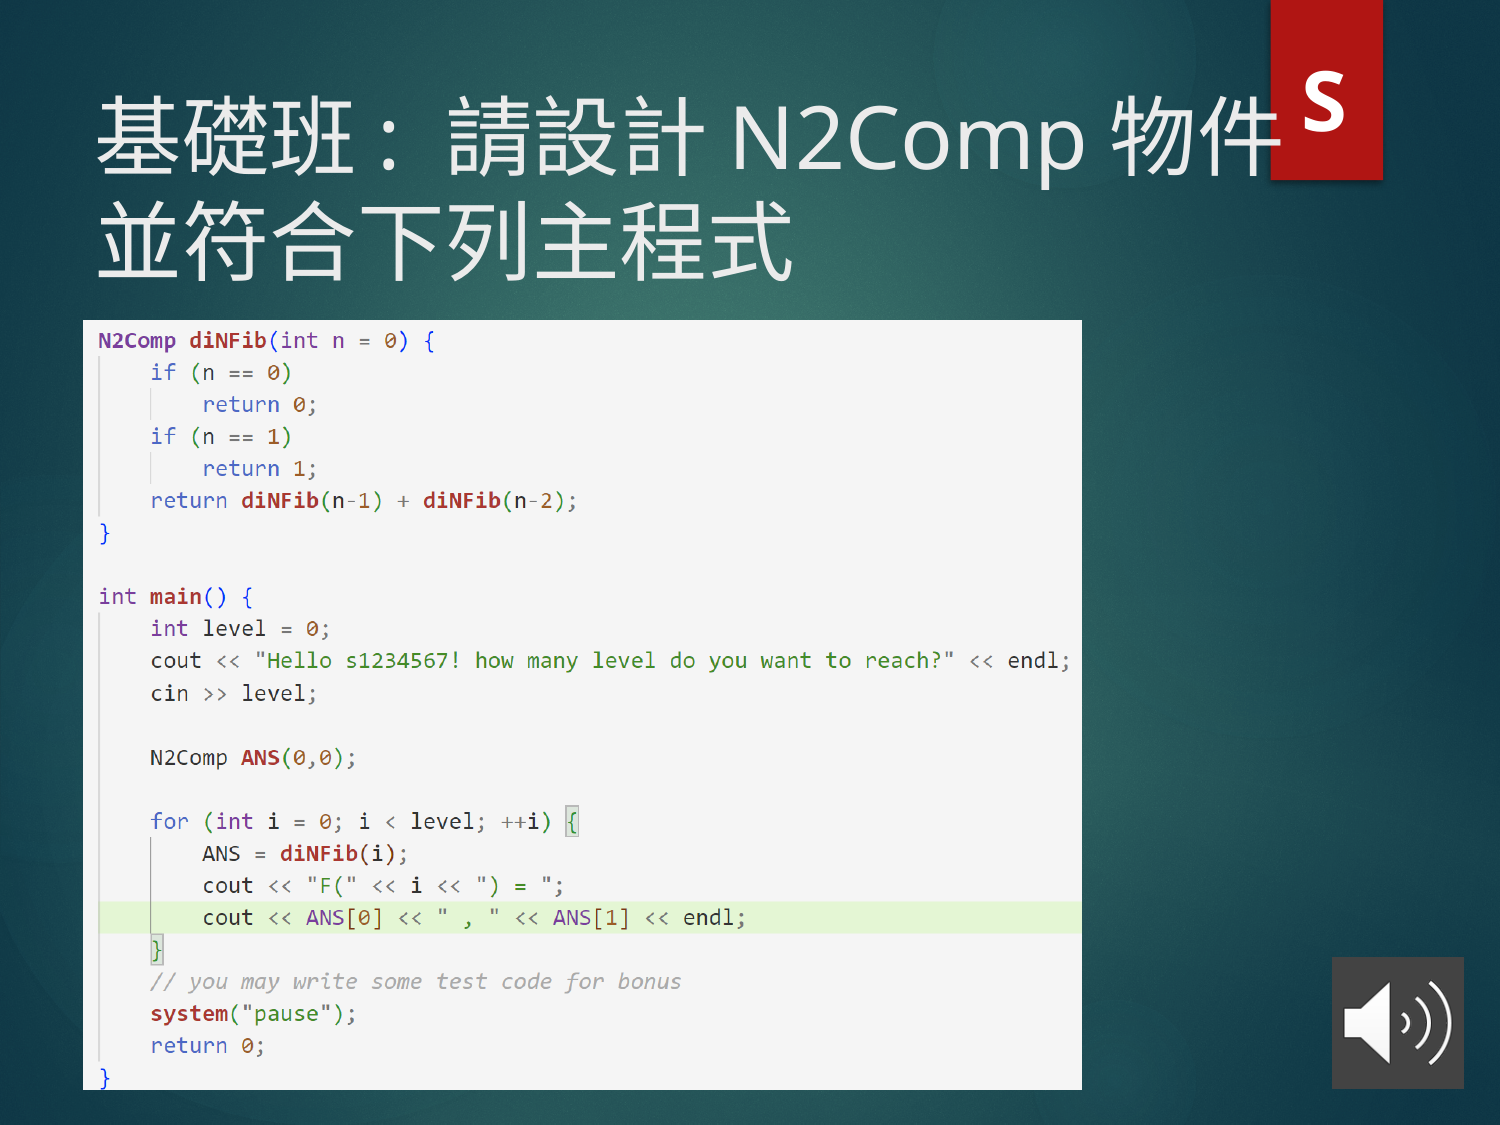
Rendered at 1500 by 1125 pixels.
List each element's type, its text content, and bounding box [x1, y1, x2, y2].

title 基礎班: 請設計N2Comp物件 並符合下列主程式 [79, 74, 1421, 304]
text_box S [1286, 41, 1362, 156]
picture [83, 319, 1082, 1090]
picture [1330, 955, 1465, 1090]
